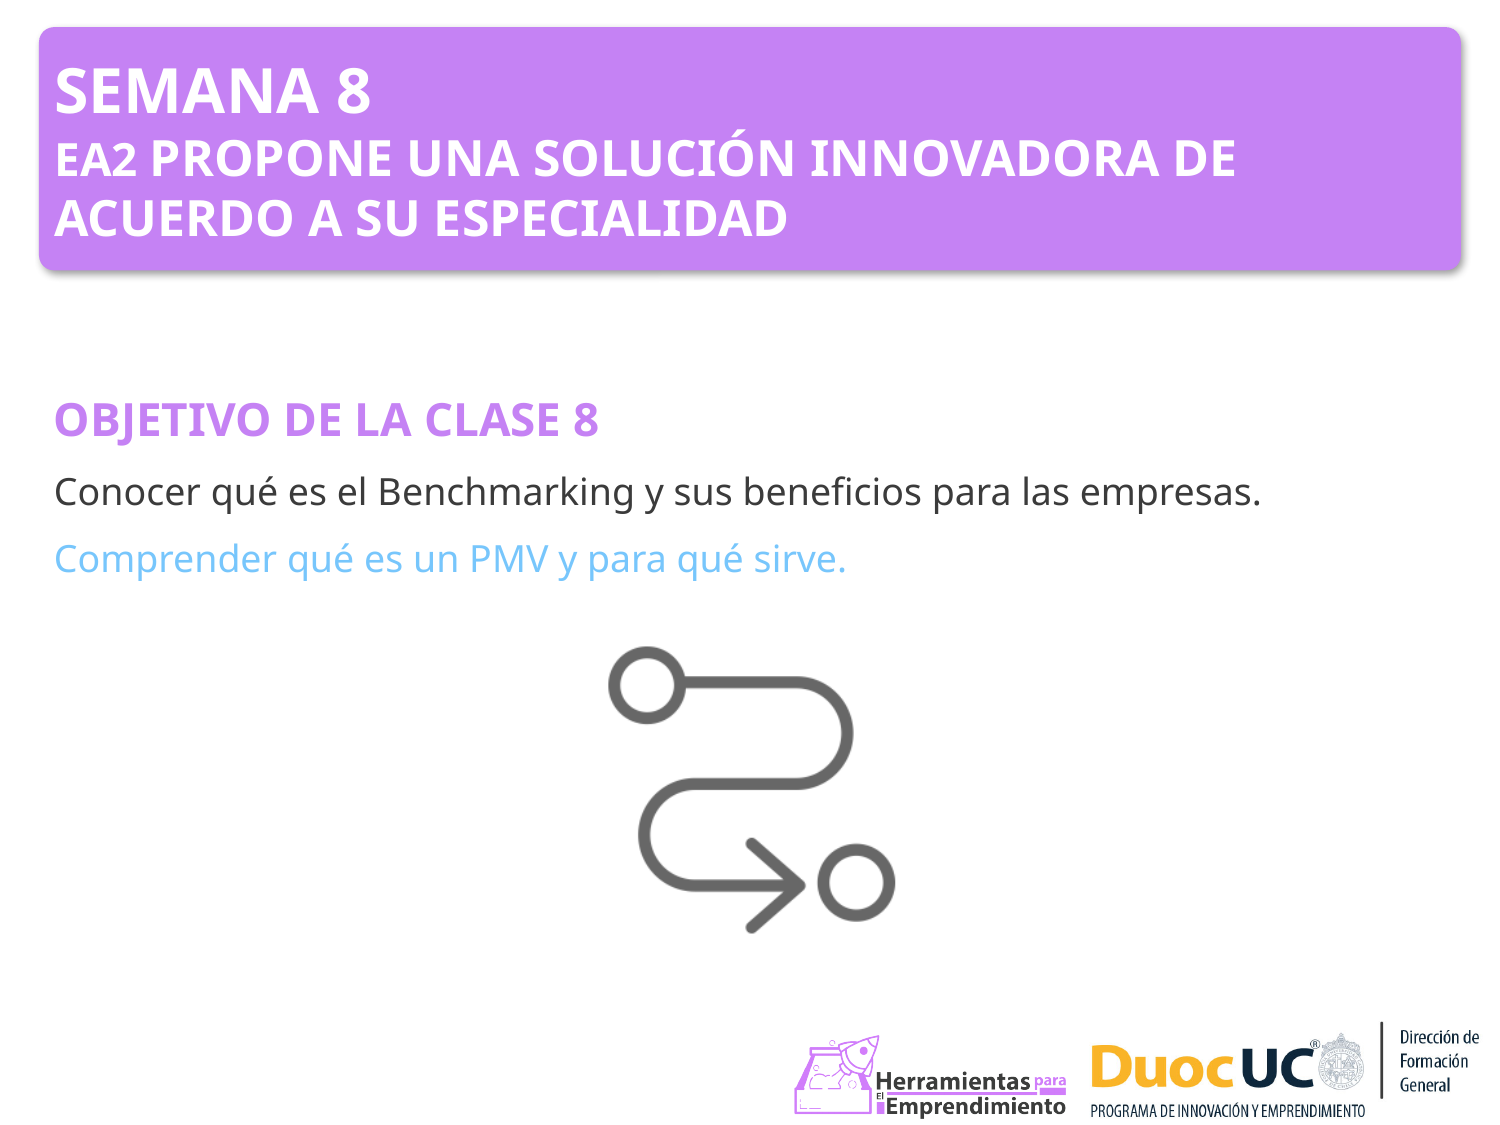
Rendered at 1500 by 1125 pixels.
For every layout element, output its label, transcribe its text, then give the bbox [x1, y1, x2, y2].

text_box OBJETIVO DE LA CLASE 8 Conocer qué es el Benchmarking y sus beneficios para las empresas. Comprender qué es un PMV y para qué sirve. [38, 355, 1461, 588]
picture [794, 1021, 1496, 1125]
picture [570, 602, 930, 984]
text_box SEMANA 8 EA2 PROPONE UNA SOLUCIÓN INNOVADORA DE ACUERDO A SU ESPECIALIDAD [38, 27, 1461, 271]
